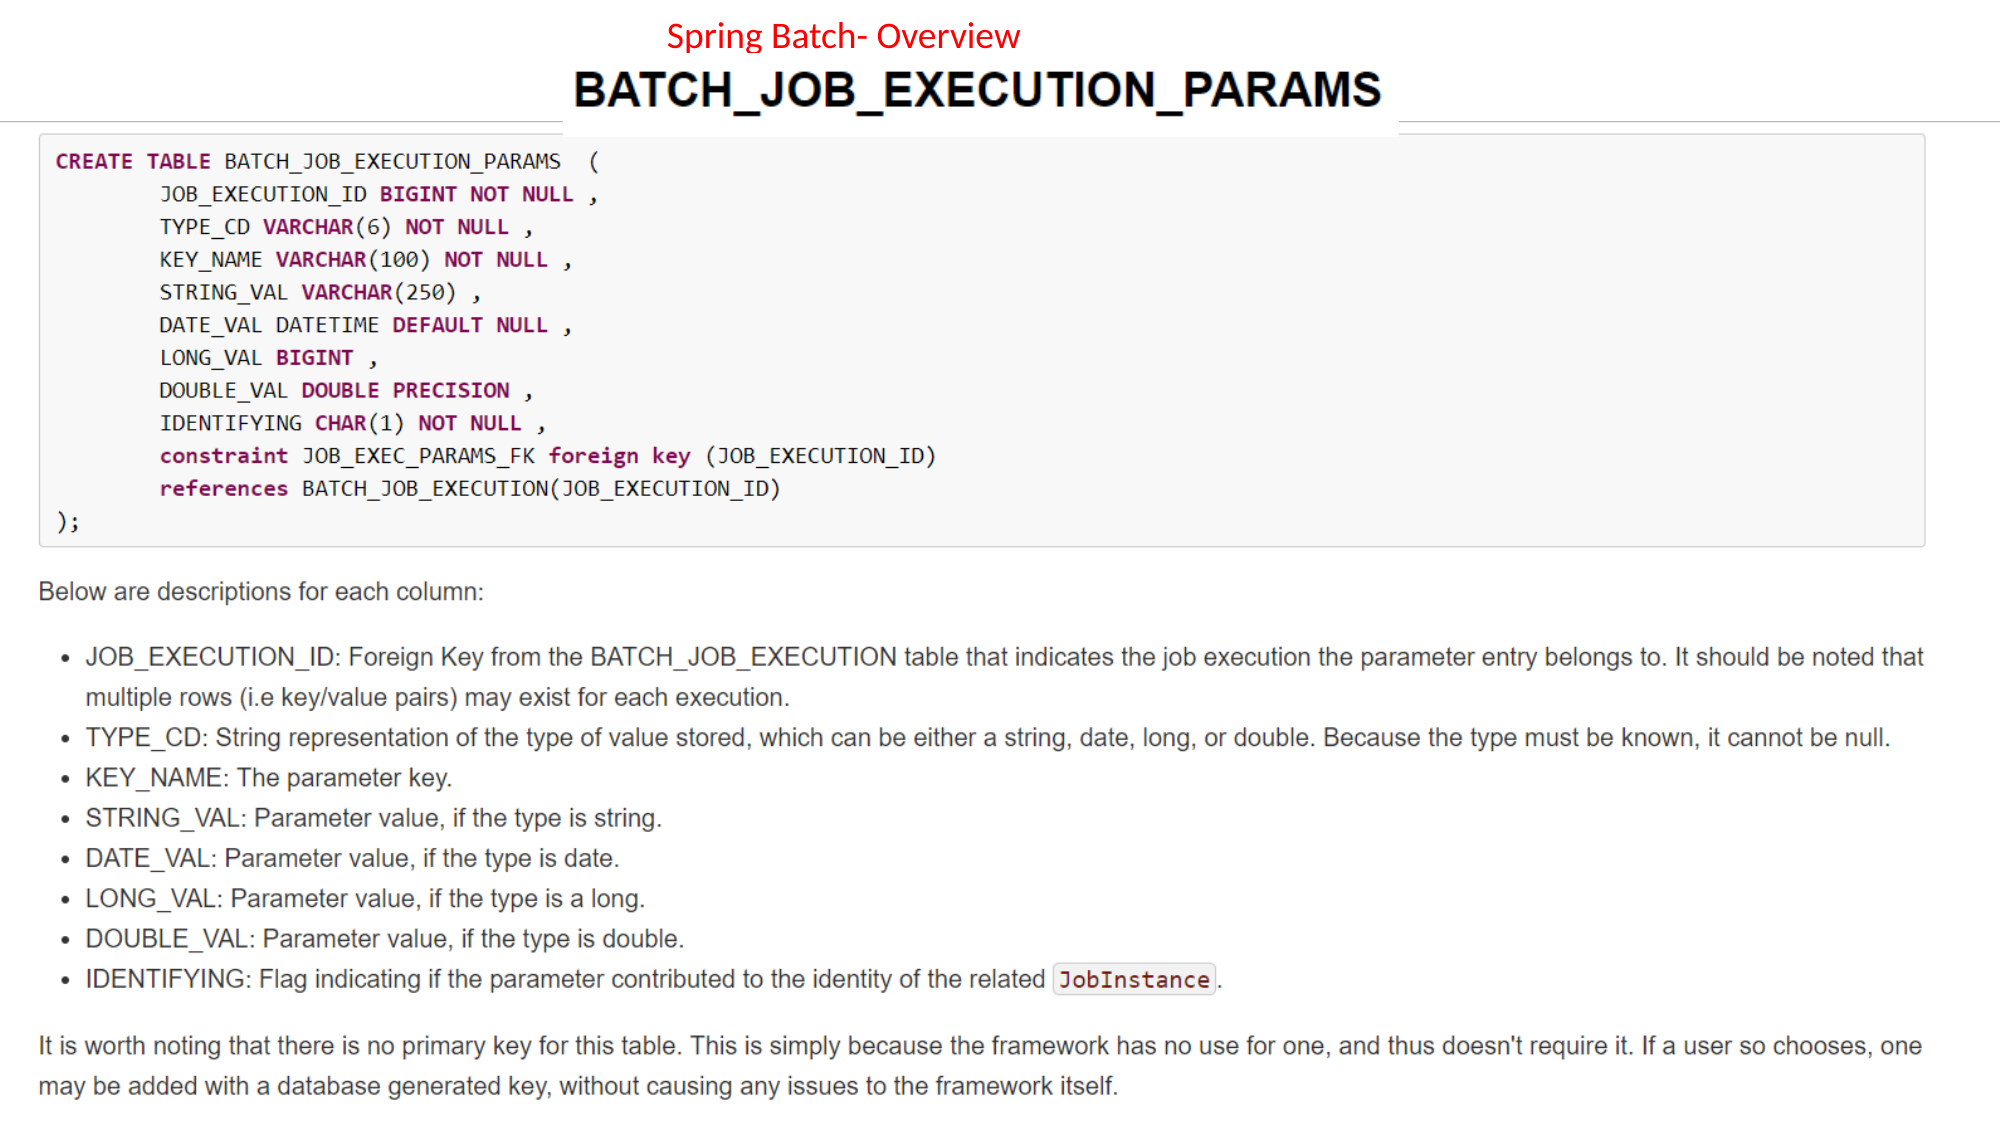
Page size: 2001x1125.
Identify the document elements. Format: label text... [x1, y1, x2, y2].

picture [0, 53, 2000, 1125]
text_box Spring Batch- Overview [322, 0, 1366, 69]
